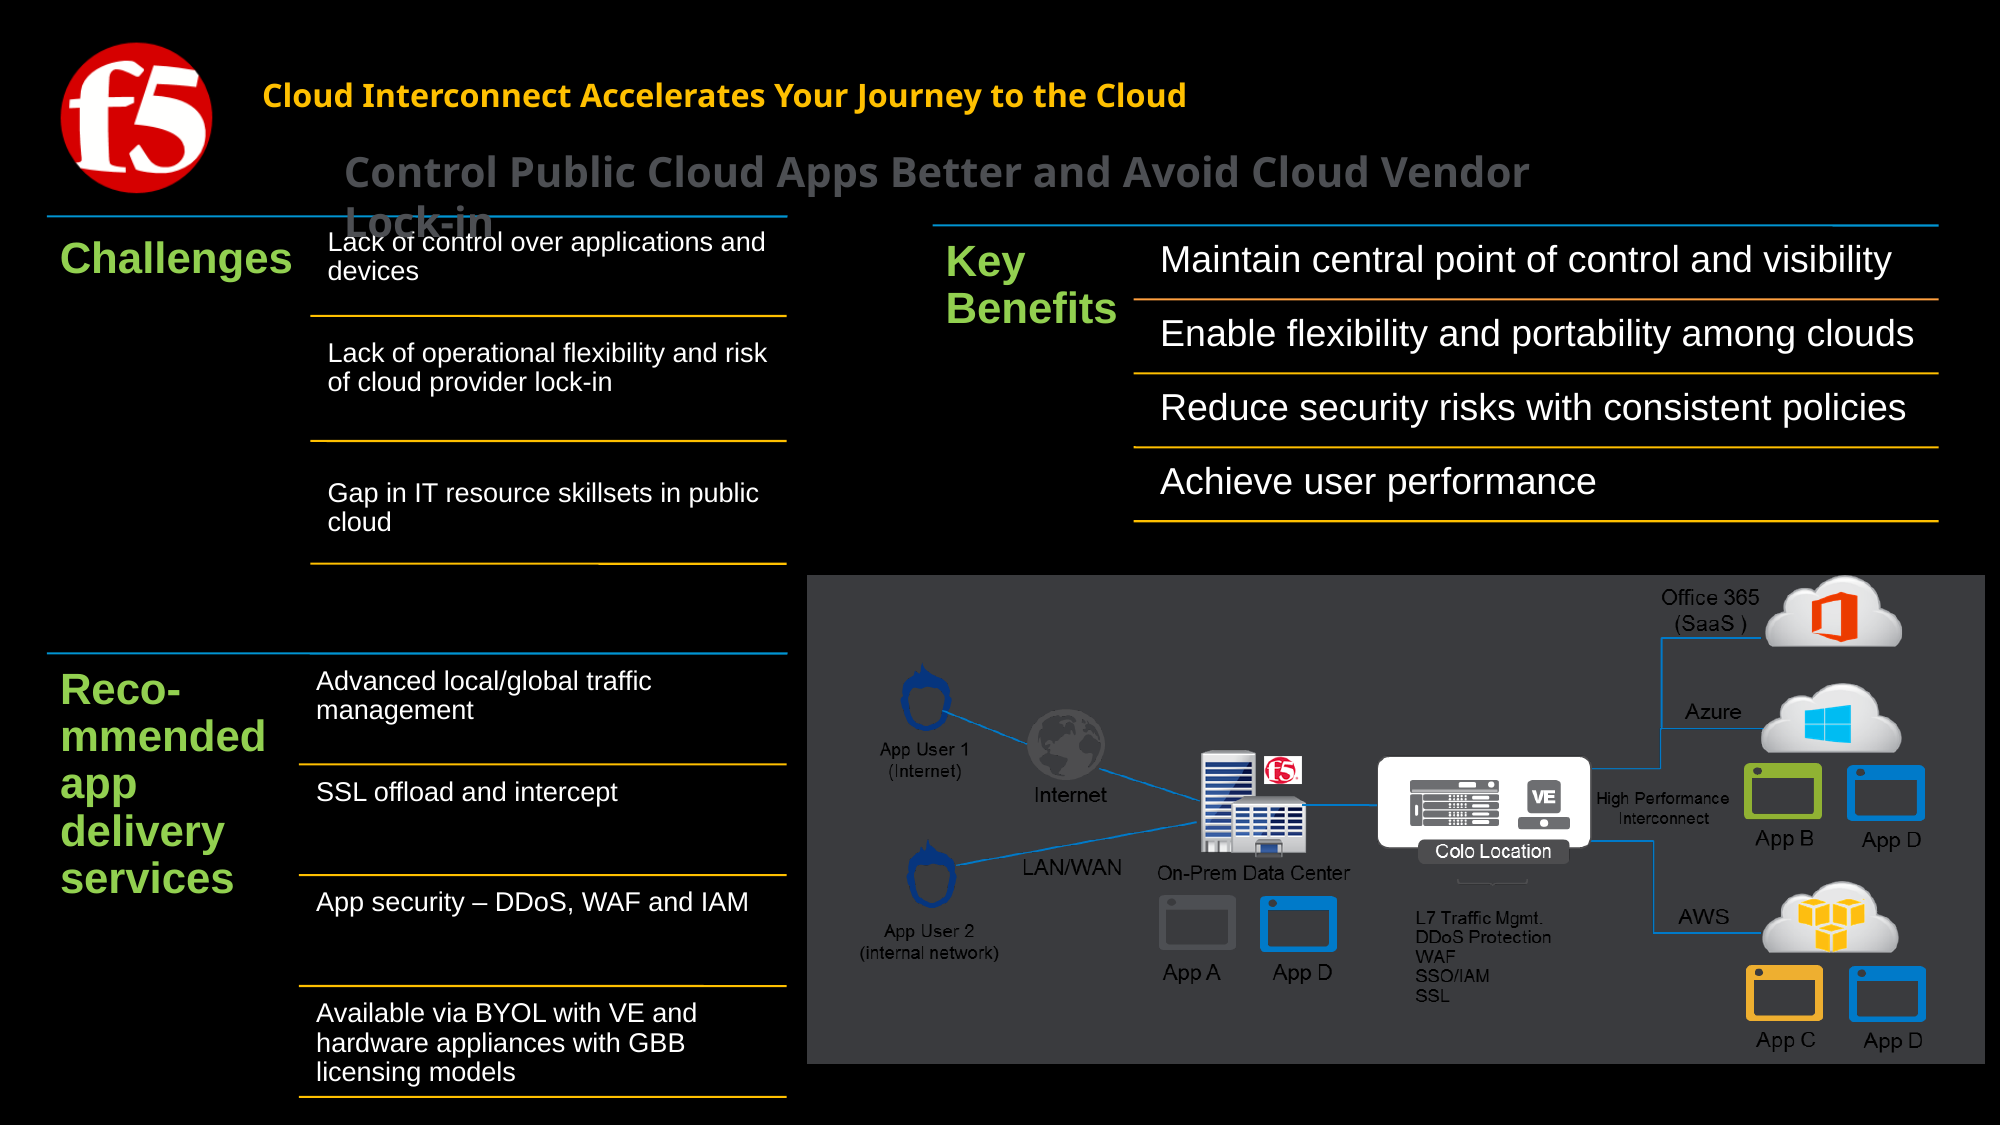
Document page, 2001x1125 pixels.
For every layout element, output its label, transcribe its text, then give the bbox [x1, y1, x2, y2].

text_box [46, 204, 788, 1103]
picture [49, 33, 223, 207]
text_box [932, 225, 1939, 525]
title Cloud Interconnect Accelerates Your Journey to the Cloud [236, 50, 1986, 172]
text_box Control Public Cloud Apps Better and Avoid Cloud Vendor Lock-in [329, 138, 1667, 254]
picture [807, 575, 1986, 1065]
